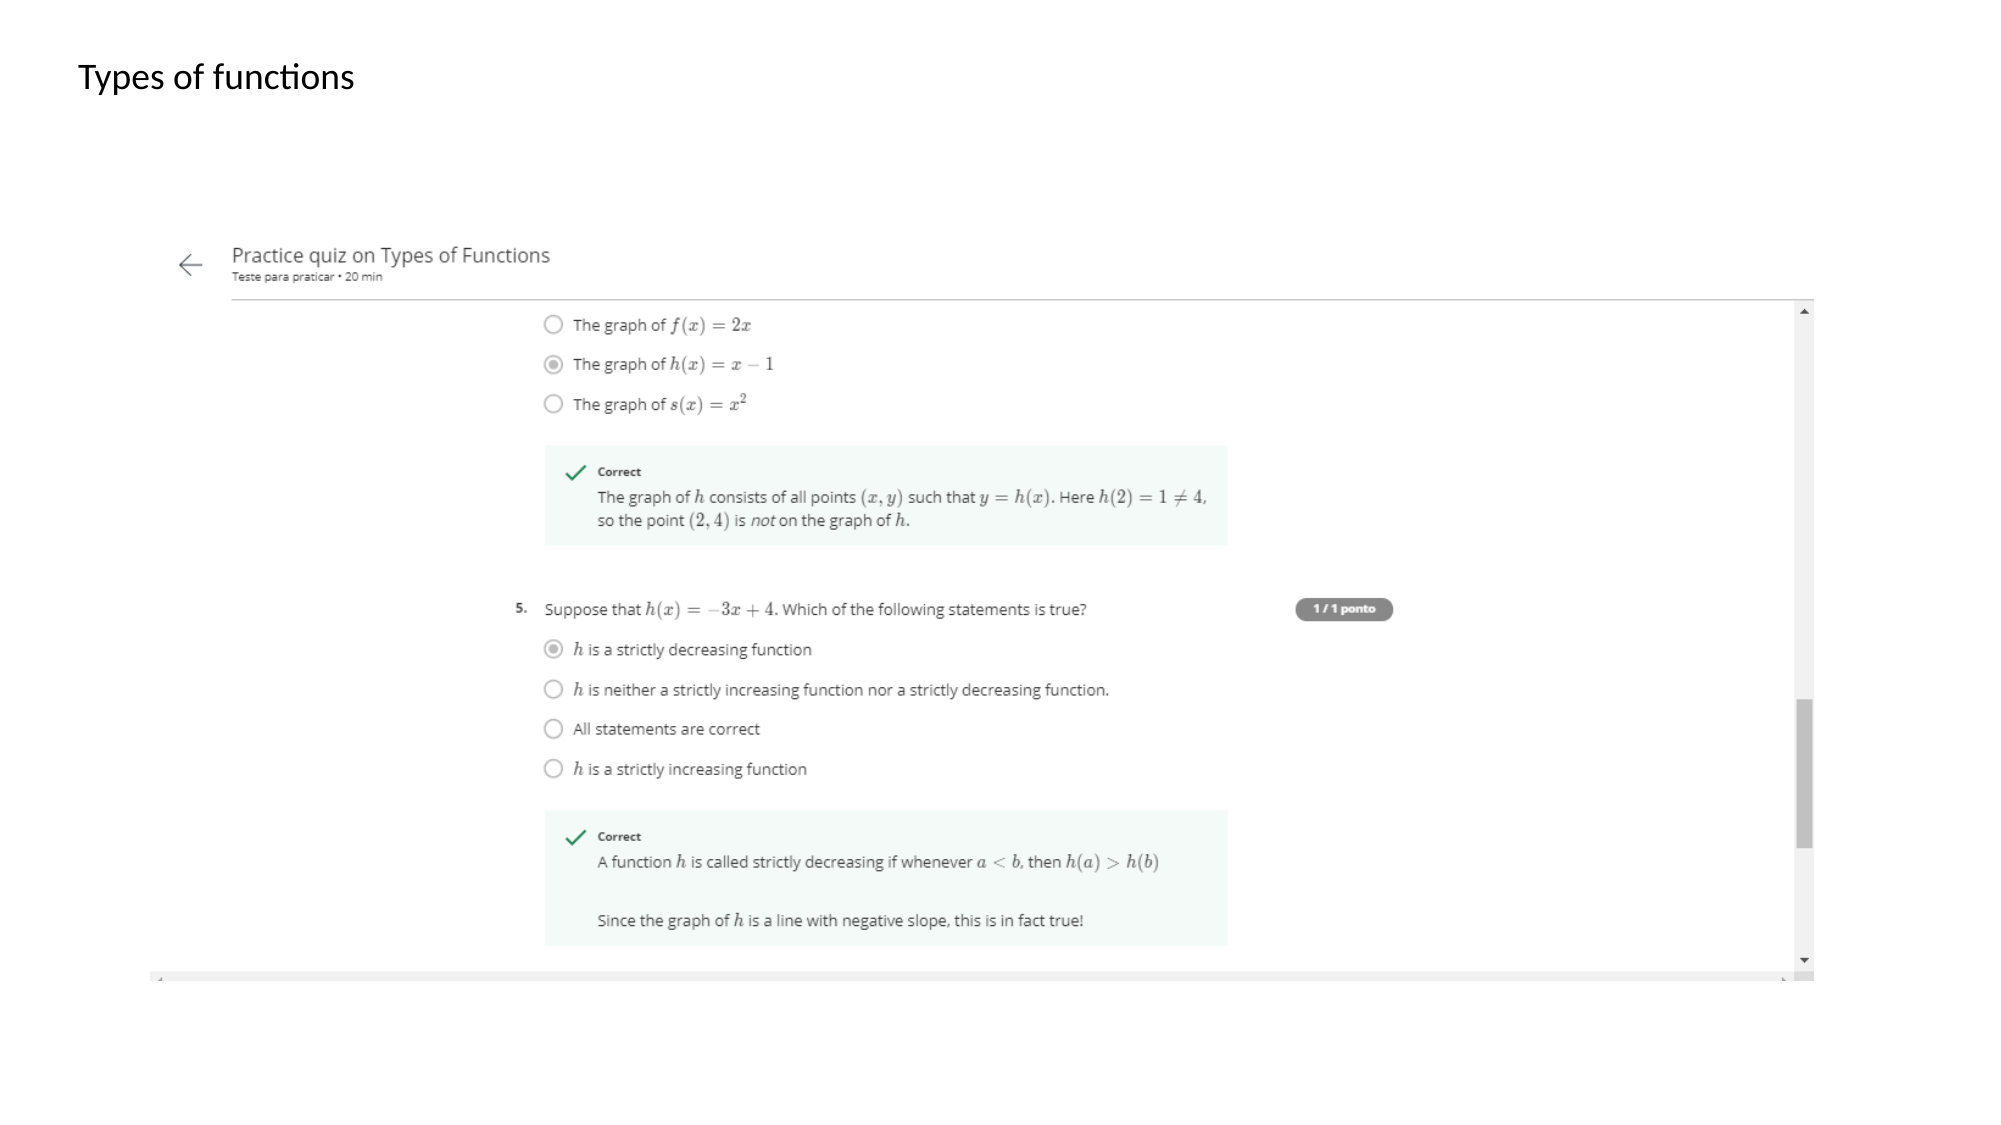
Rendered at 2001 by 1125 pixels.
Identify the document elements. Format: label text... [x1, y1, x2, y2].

text_box Types of functions [63, 44, 1135, 104]
picture [149, 230, 1815, 981]
